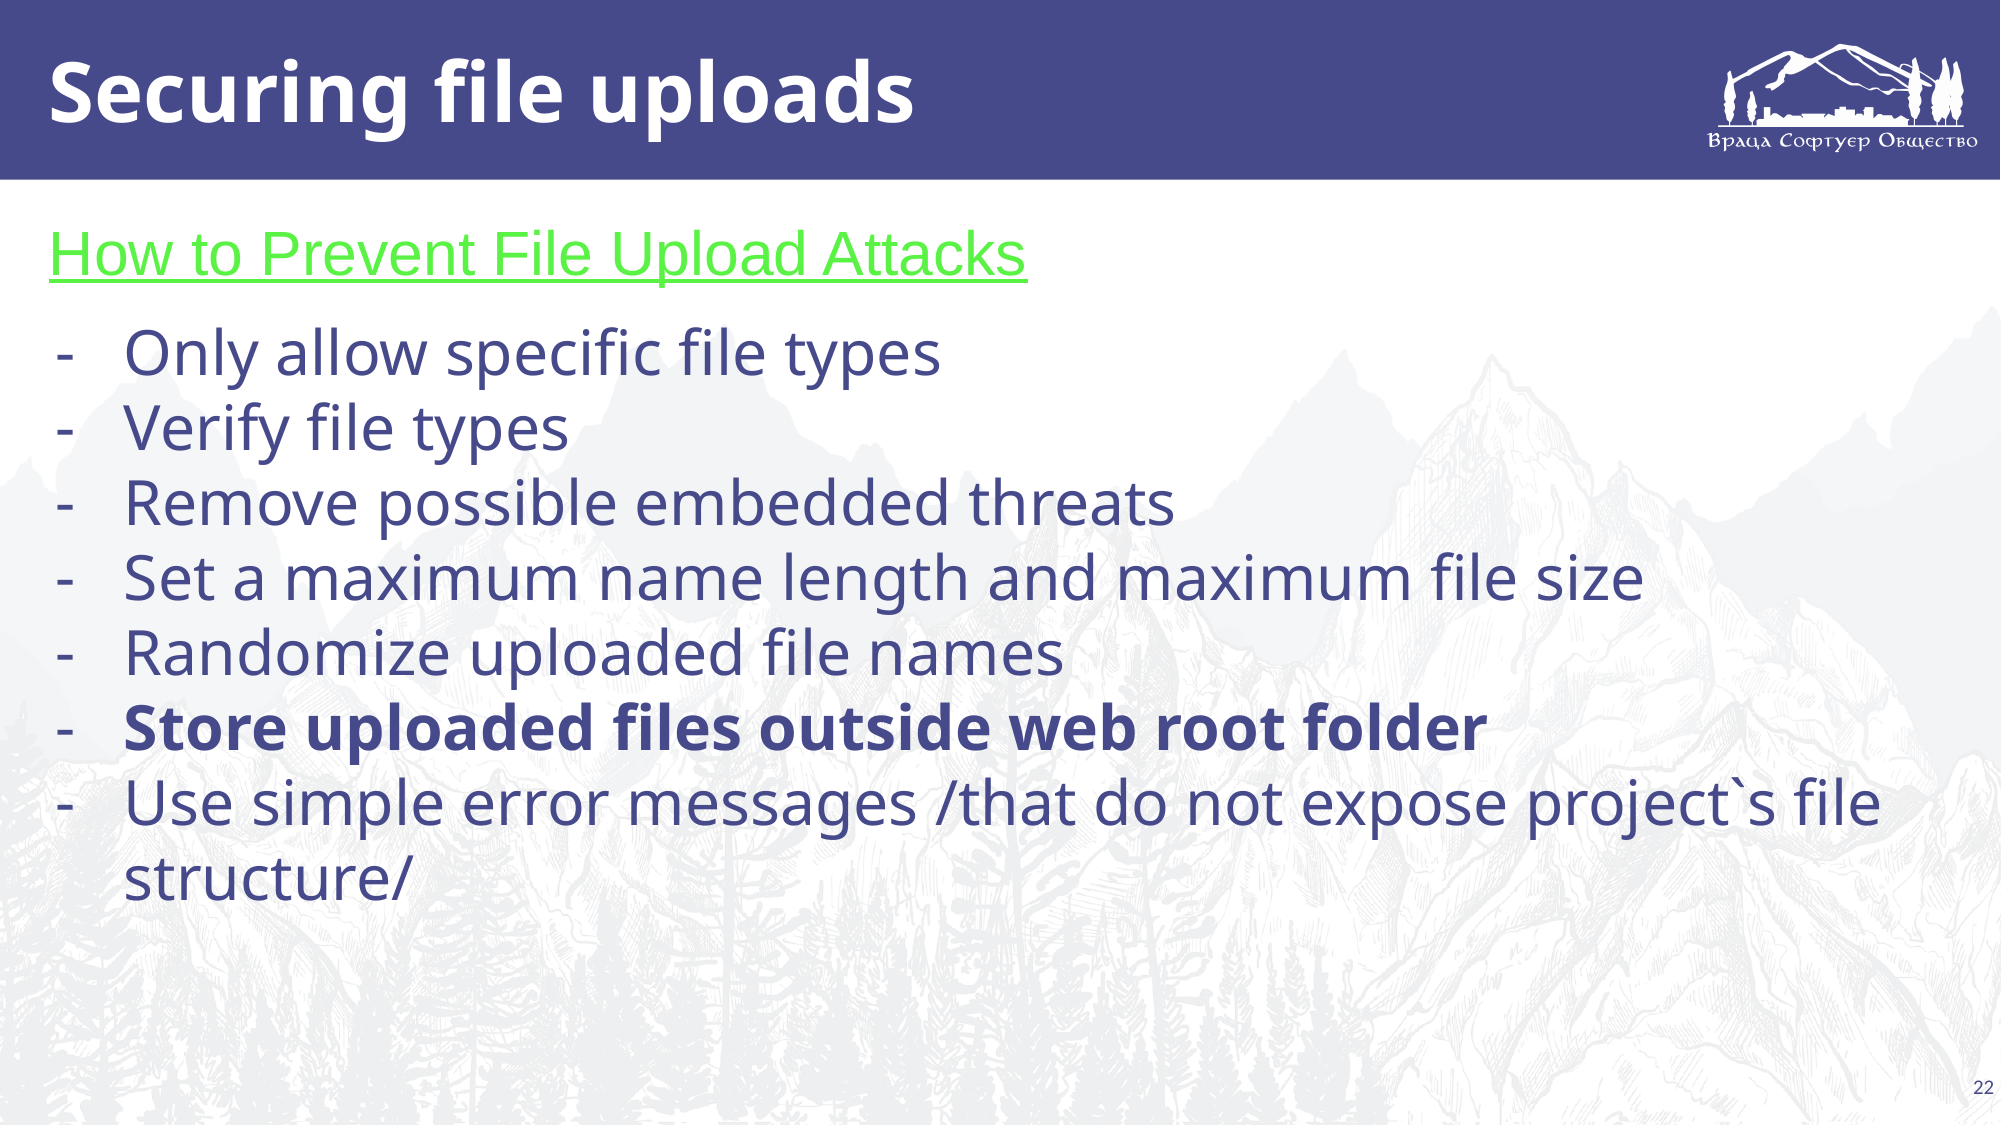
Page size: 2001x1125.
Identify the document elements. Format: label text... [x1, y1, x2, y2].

title Securing file uploads [31, 16, 1591, 162]
picture [1703, 19, 1981, 165]
slide_number 22 [1929, 1070, 2000, 1103]
list How to Prevent File Upload Attacks Only allow specific file types Verify file types Remove possible embedded threats Set a maximum name length and maximum file size Randomize uploaded file names Store uploaded files outside web root folder Use simple error messages /that do not expose project`s file structure/ [31, 196, 1970, 1050]
